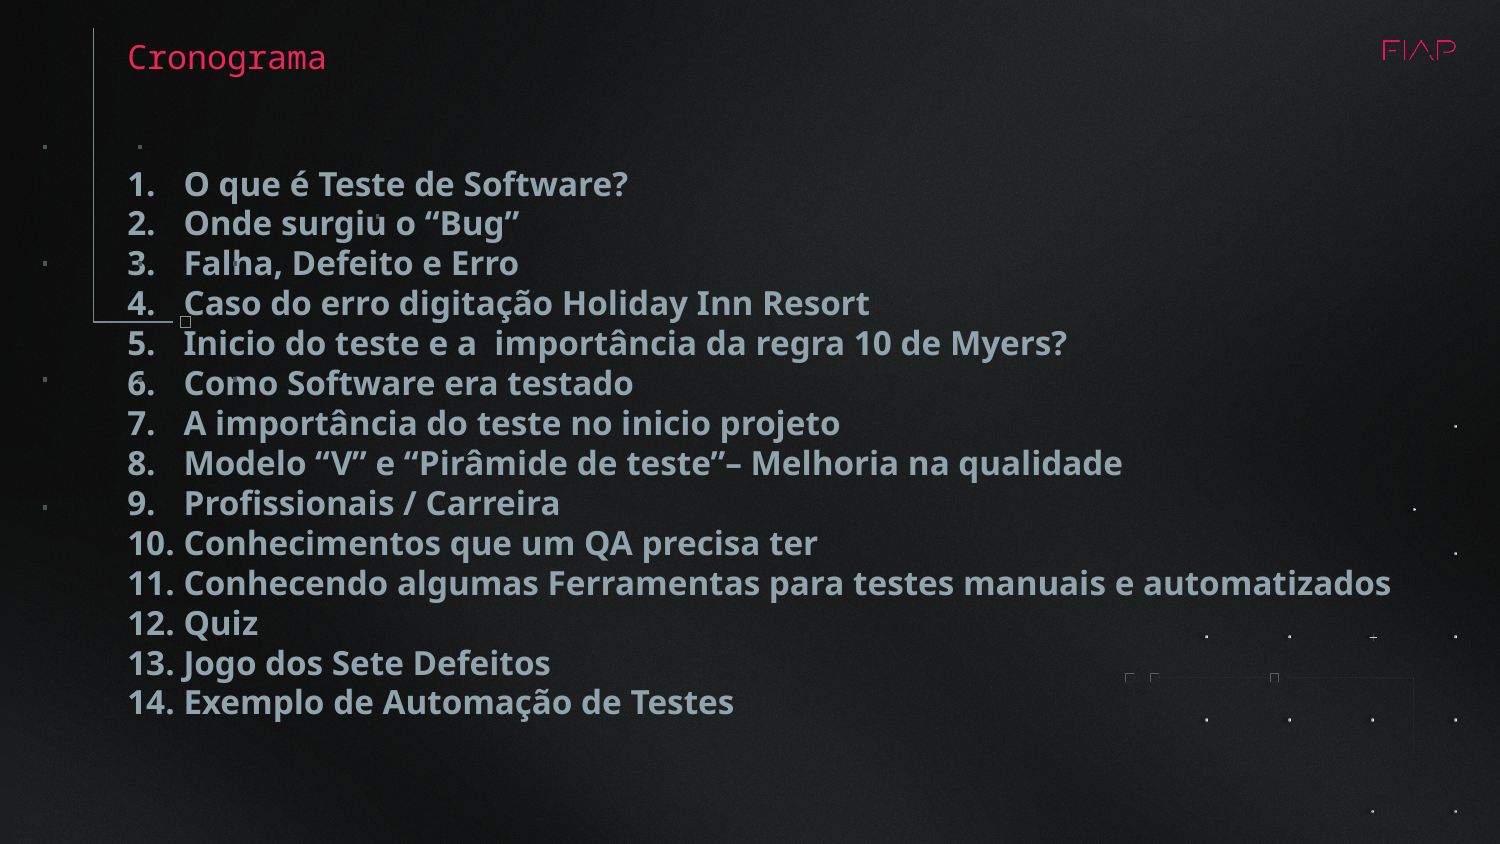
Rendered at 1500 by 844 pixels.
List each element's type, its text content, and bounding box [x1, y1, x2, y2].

text_box O que é Teste de Software? Onde surgiu o “Bug” Falha, Defeito e Erro Caso do erro digitação Holiday Inn Resort Inicio do teste e a importância da regra 10 de Myers? Como Software era testado A importância do teste no inicio projeto Modelo “V” e “Pirâmide de teste”– Melhoria na qualidade Profissionais / Carreira Conhecimentos que um QA precisa ter Conhecendo algumas Ferramentas para testes manuais e automatizados Quiz Jogo dos Sete Defeitos Exemplo de Automação de Testes [112, 120, 1425, 814]
picture [0, 0, 1500, 844]
